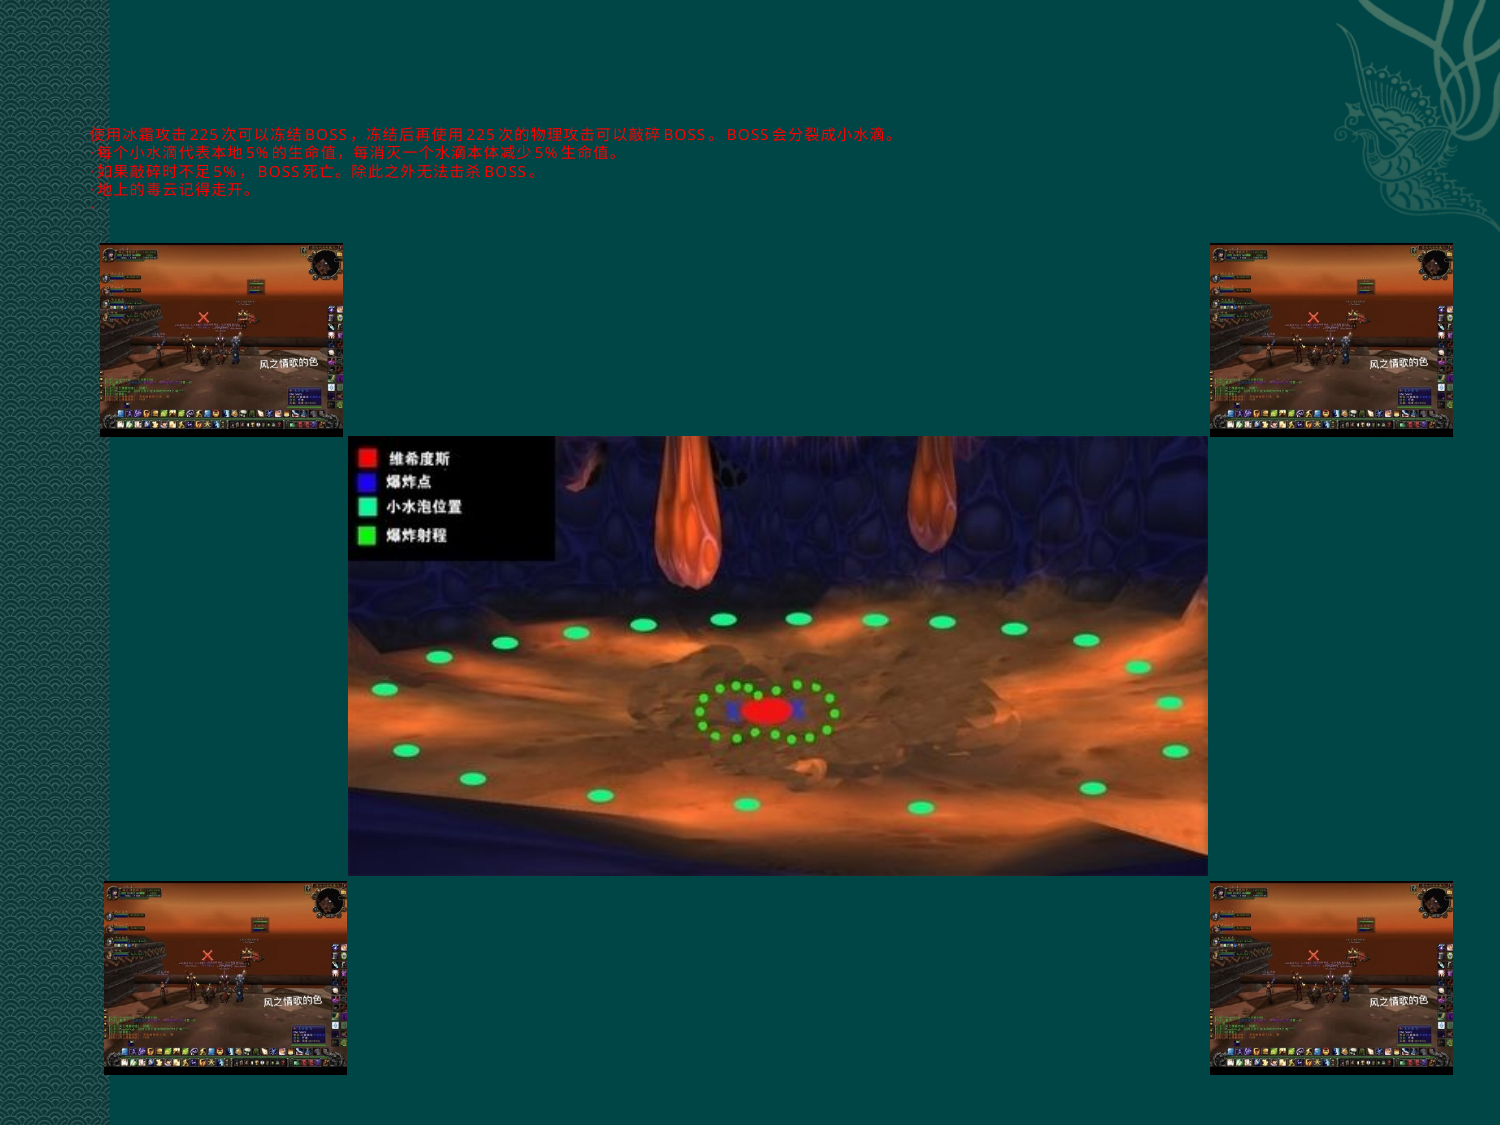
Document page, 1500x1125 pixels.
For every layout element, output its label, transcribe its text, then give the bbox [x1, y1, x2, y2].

picture [1210, 243, 1454, 438]
picture [0, 0, 347, 1125]
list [347, 436, 1209, 877]
picture [1210, 880, 1454, 1076]
title 使用冰霜攻击225次可以冻结BOSS，冻结后再使用225次的物理攻击可以敲碎BOSS。BOSS会分裂成小水滴。 ·每个小水滴代表本地5%的生命值，每消灭一个水滴本体减少5%生命值。 ·如果敲碎时不足5%，BOSS死亡。除此之外无法击杀BOSS。 ·地上的毒云记得走开。 · [75, 80, 1425, 268]
